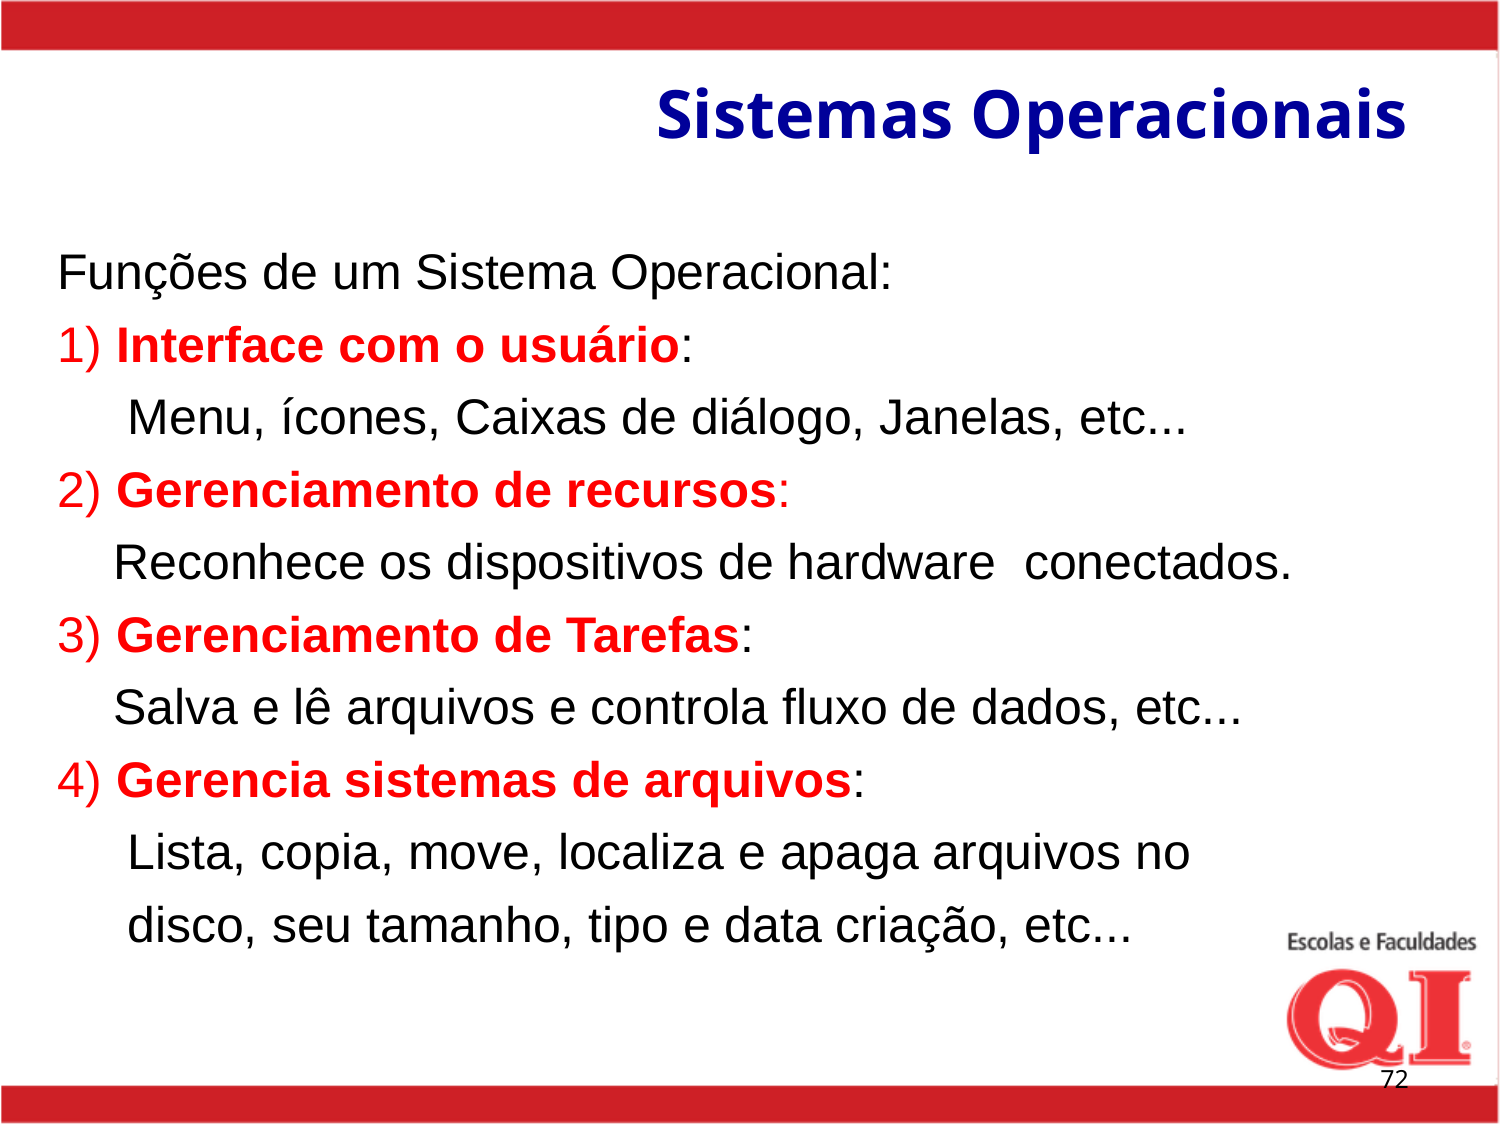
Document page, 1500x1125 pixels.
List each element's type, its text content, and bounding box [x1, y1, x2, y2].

slide_number ‹#› [1074, 1030, 1424, 1106]
list Funções de um Sistema Operacional: 1) Interface com o usuário: Menu, ícones, Caixas de diálogo, Janelas, etc... 2) Gerenciamento de recursos: Reconhece os dispositivos de hardware conectados. 3) Gerenciamento de Tarefas: Salva e lê arquivos e controla fluxo de dados, etc... 4) Gerencia sistemas de arquivos: Lista, copia, move, localiza e apaga arquivos no disco, seu tamanho, tipo e data criação, etc... [42, 231, 1425, 874]
title Sistemas Operacionais [224, 0, 1424, 160]
picture [0, 0, 1500, 1125]
